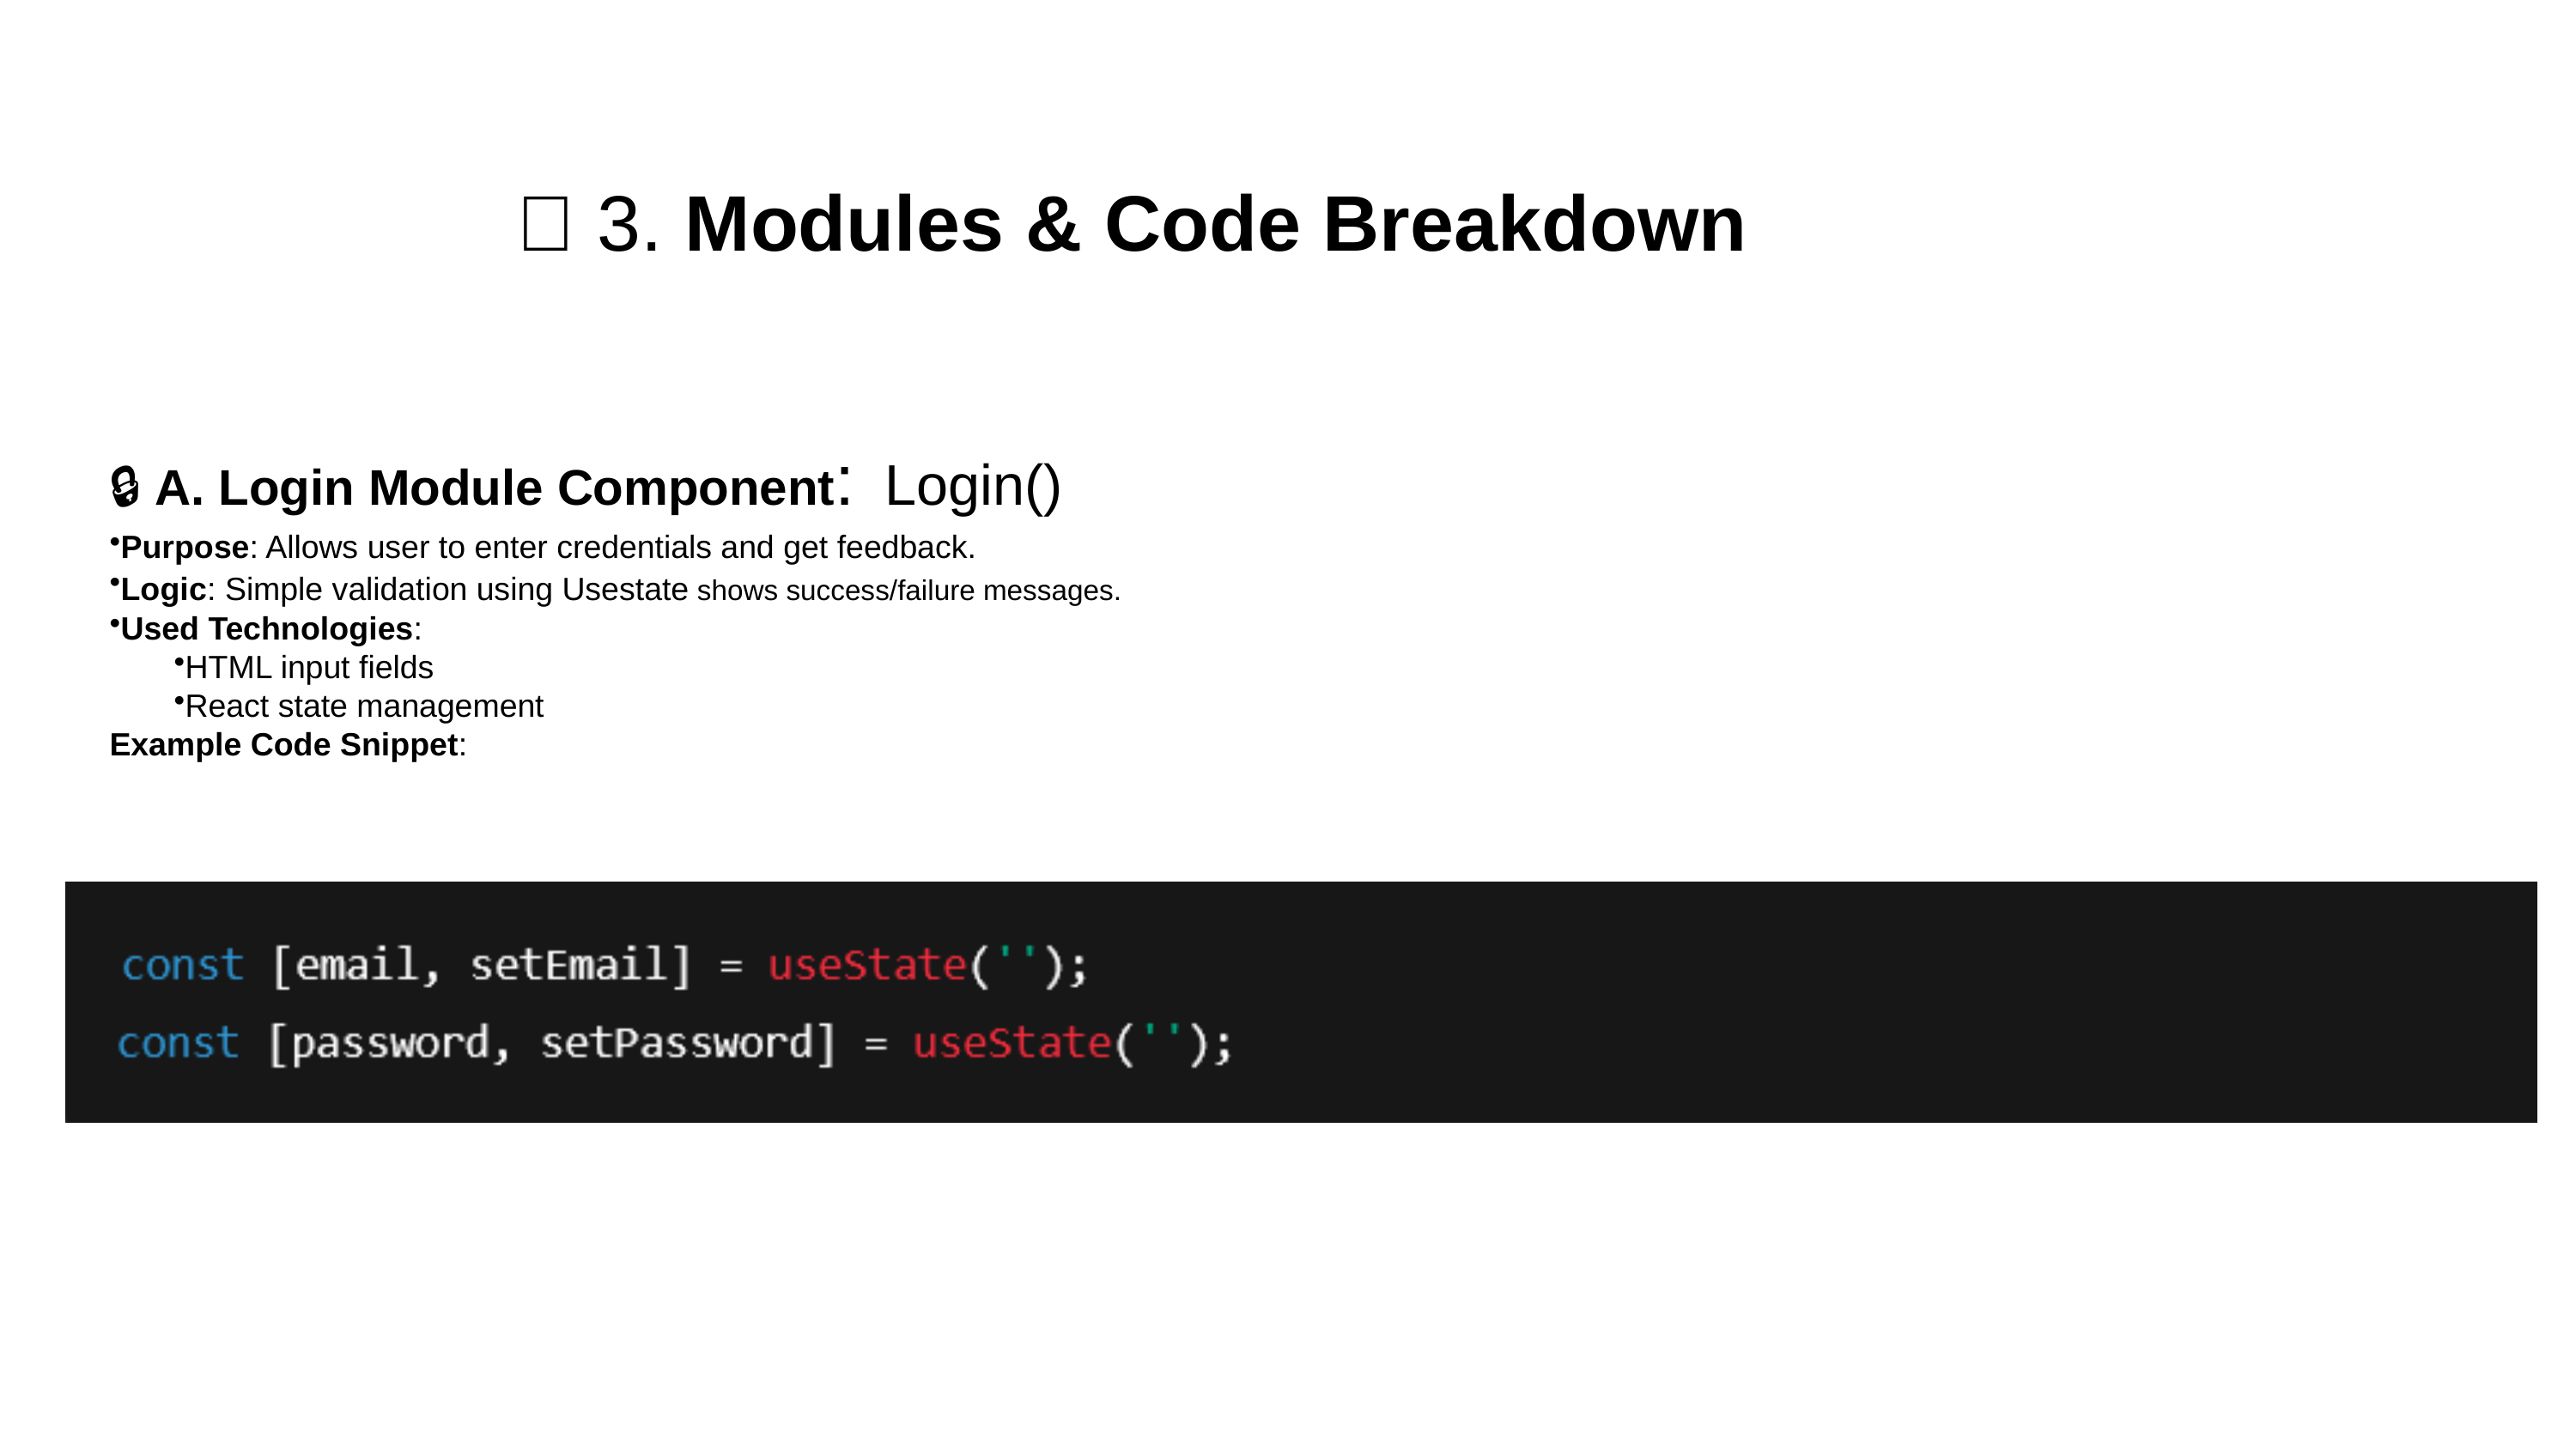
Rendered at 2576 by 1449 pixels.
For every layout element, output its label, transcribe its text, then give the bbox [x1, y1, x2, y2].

title 🧩 3. Modules & Code Breakdown [64, 123, 2201, 317]
list 🔒 A. Login Module Component: Login() Purpose: Allows user to enter credentials and get feedback. Logic: Simple validation using Usestate shows success/failure messages. Used Technologies: HTML input fields React state management Example Code Snippet: [96, 160, 1836, 880]
picture [65, 882, 2537, 1123]
